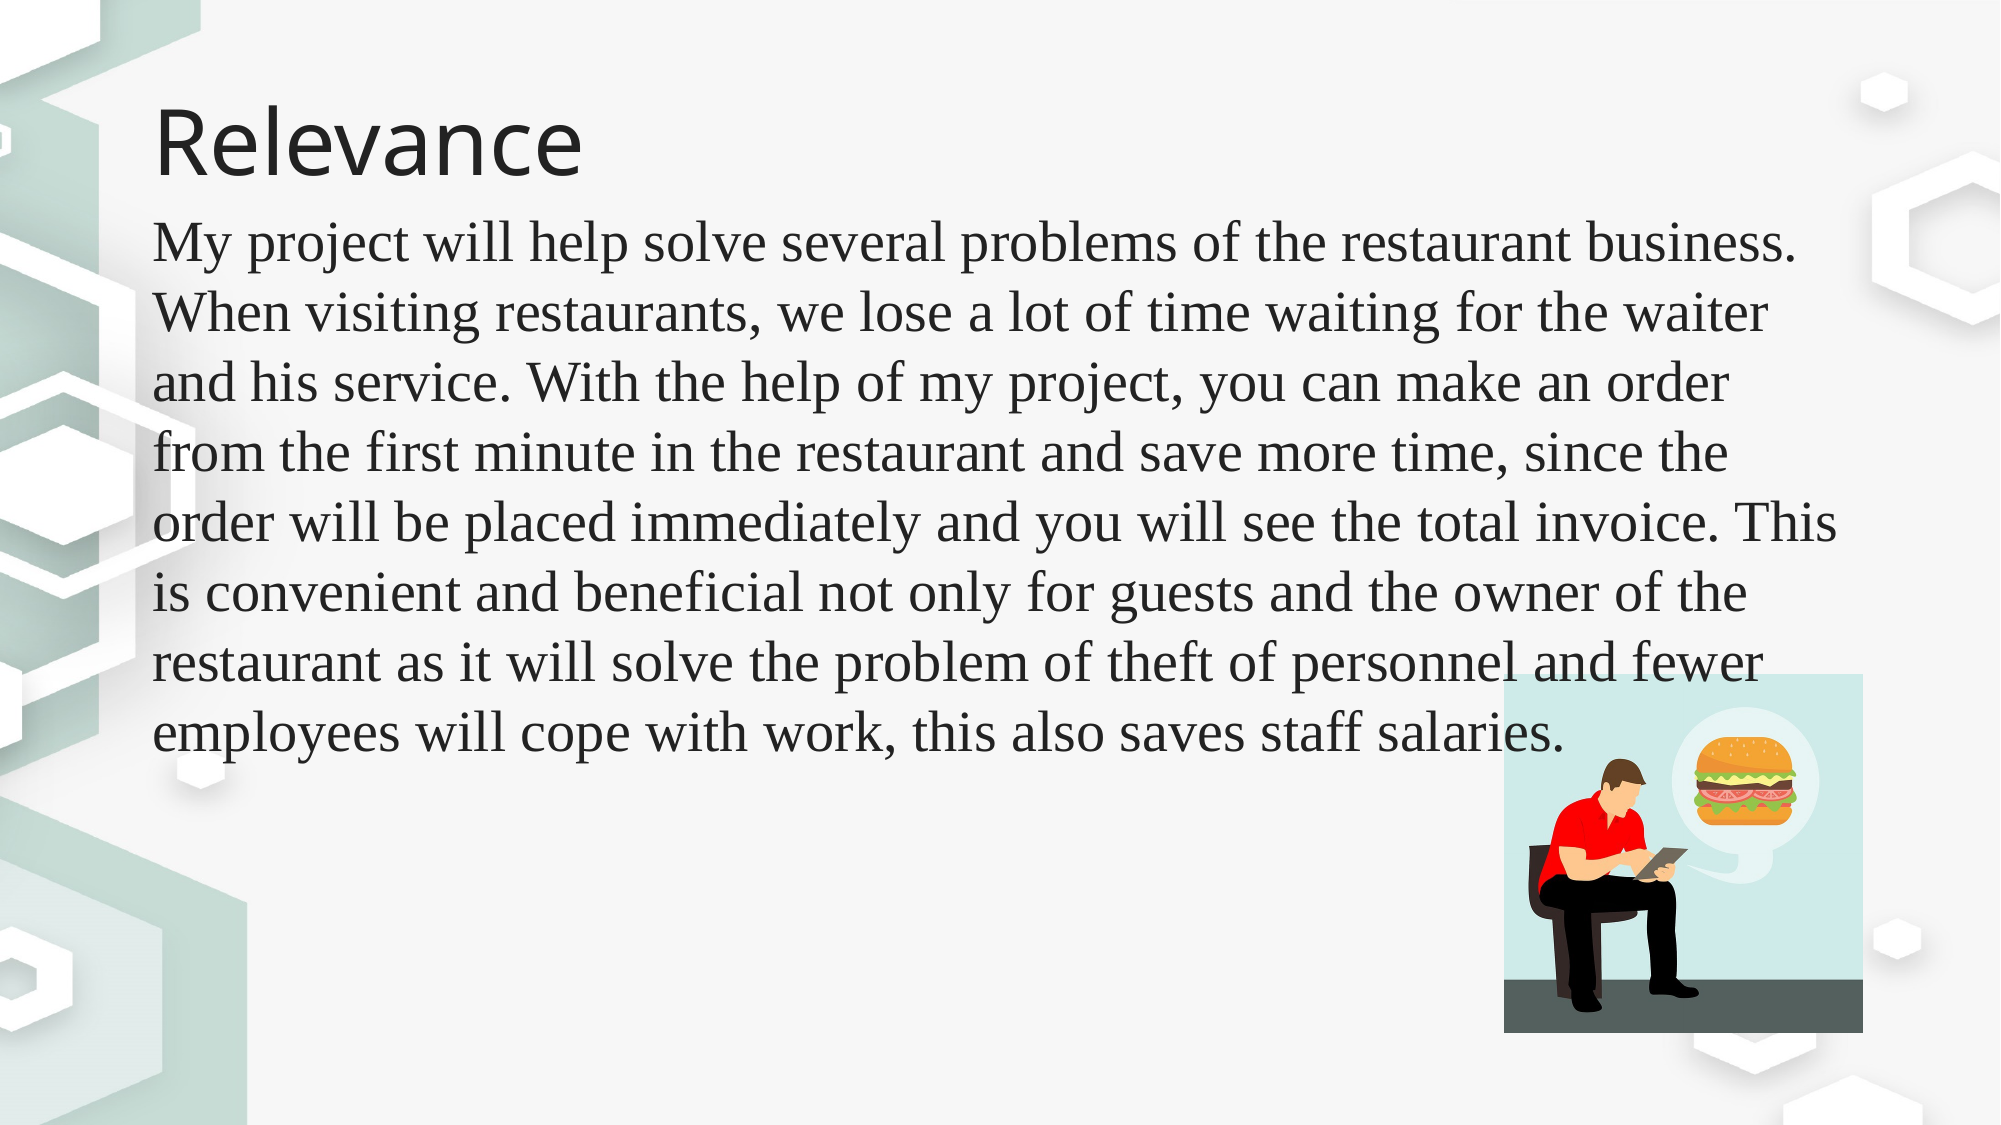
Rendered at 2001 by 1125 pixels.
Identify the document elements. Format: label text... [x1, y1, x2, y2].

title Relevance [137, 36, 1863, 196]
picture [0, 0, 2000, 1125]
text_box My project will help solve several problems of the restaurant business. When visiting restaurants, we lose a lot of time waiting for the waiter and his service. With the help of my project, you can make an order from the first minute in the restaurant and save more time, since the order will be placed immediately and you will see the total invoice. This is convenient and beneficial not only for guests and the owner of the restaurant as it will solve the problem of theft of personnel and fewer employees will cope with work, this also saves staff salaries. [137, 196, 1863, 821]
